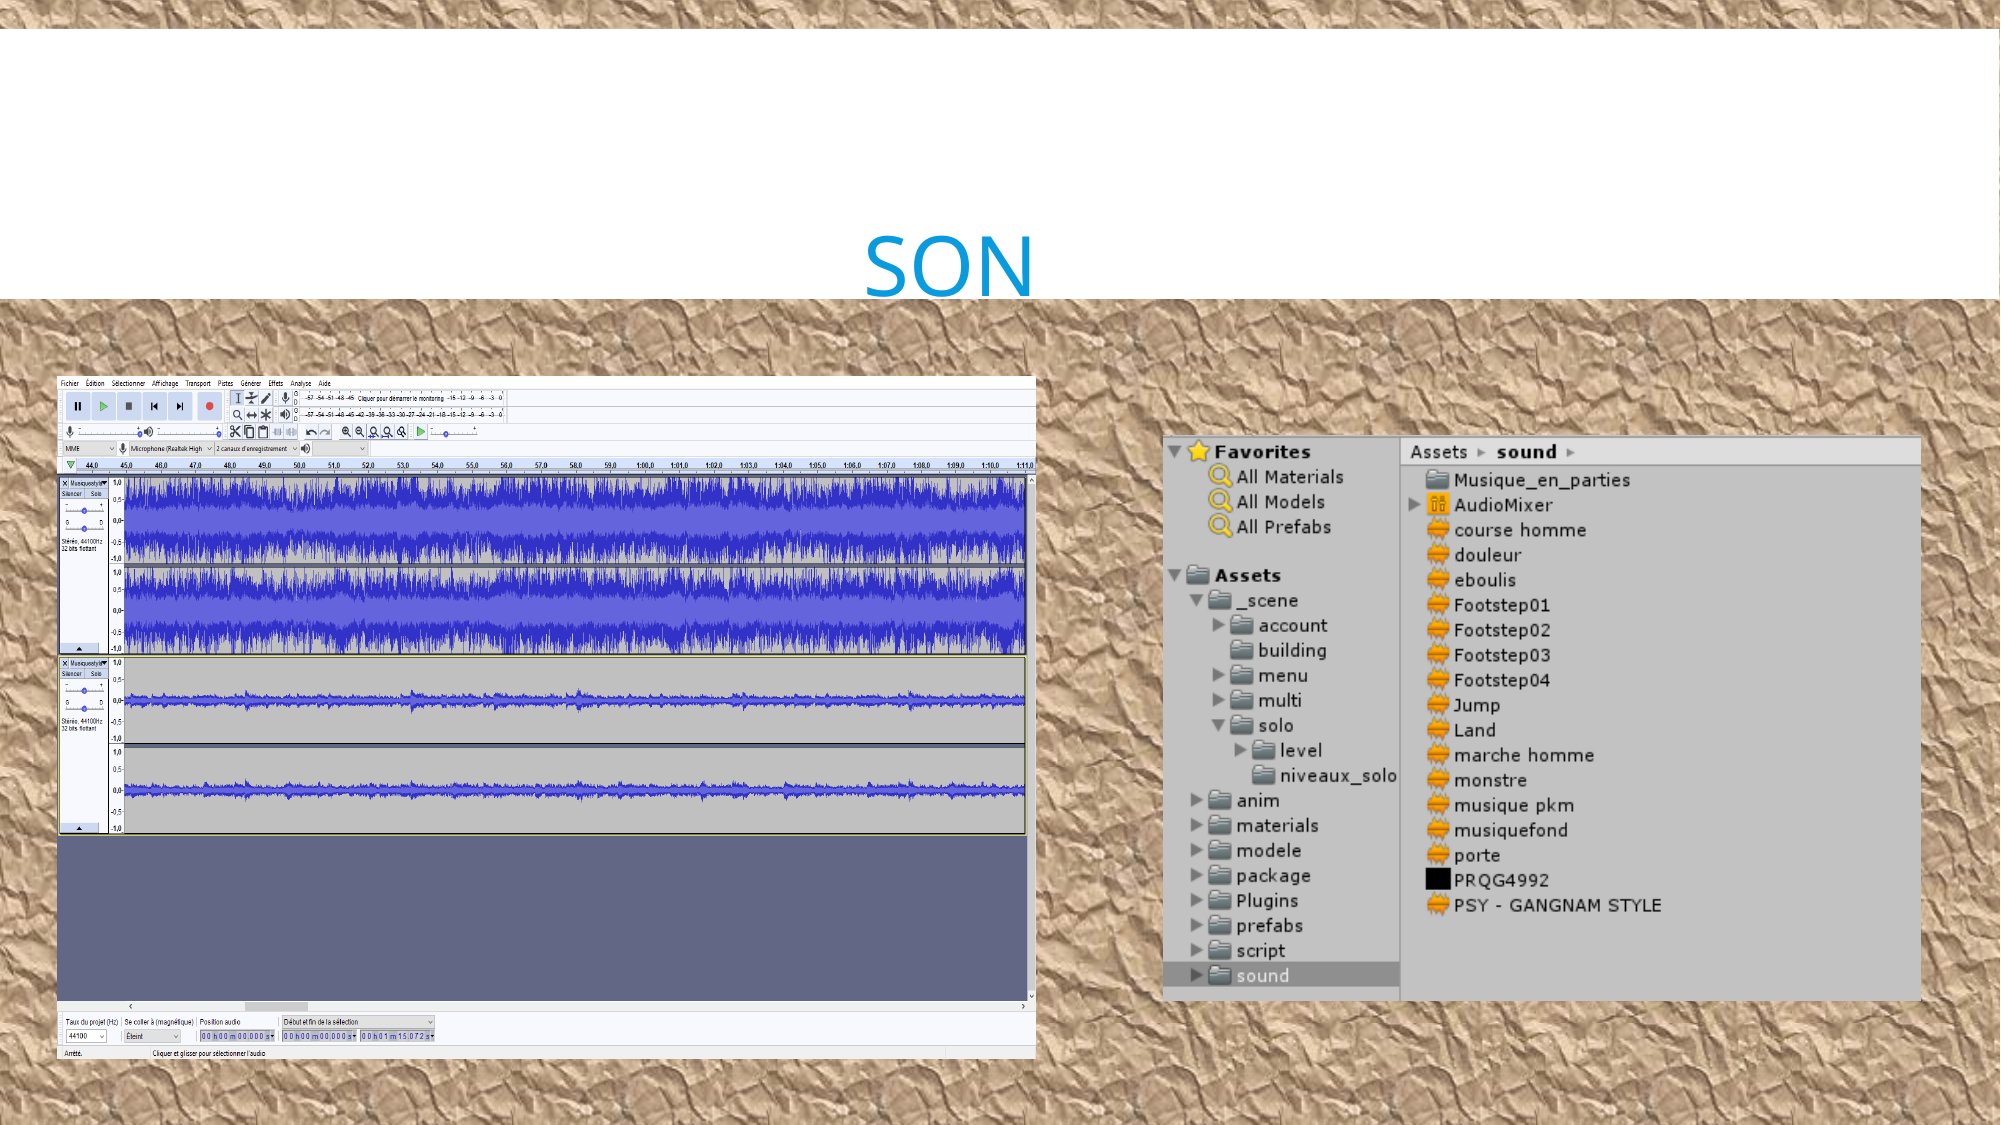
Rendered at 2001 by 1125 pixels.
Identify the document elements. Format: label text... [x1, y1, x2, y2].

picture [56, 376, 1036, 1060]
title son [244, 164, 1658, 377]
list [1163, 434, 1921, 1001]
